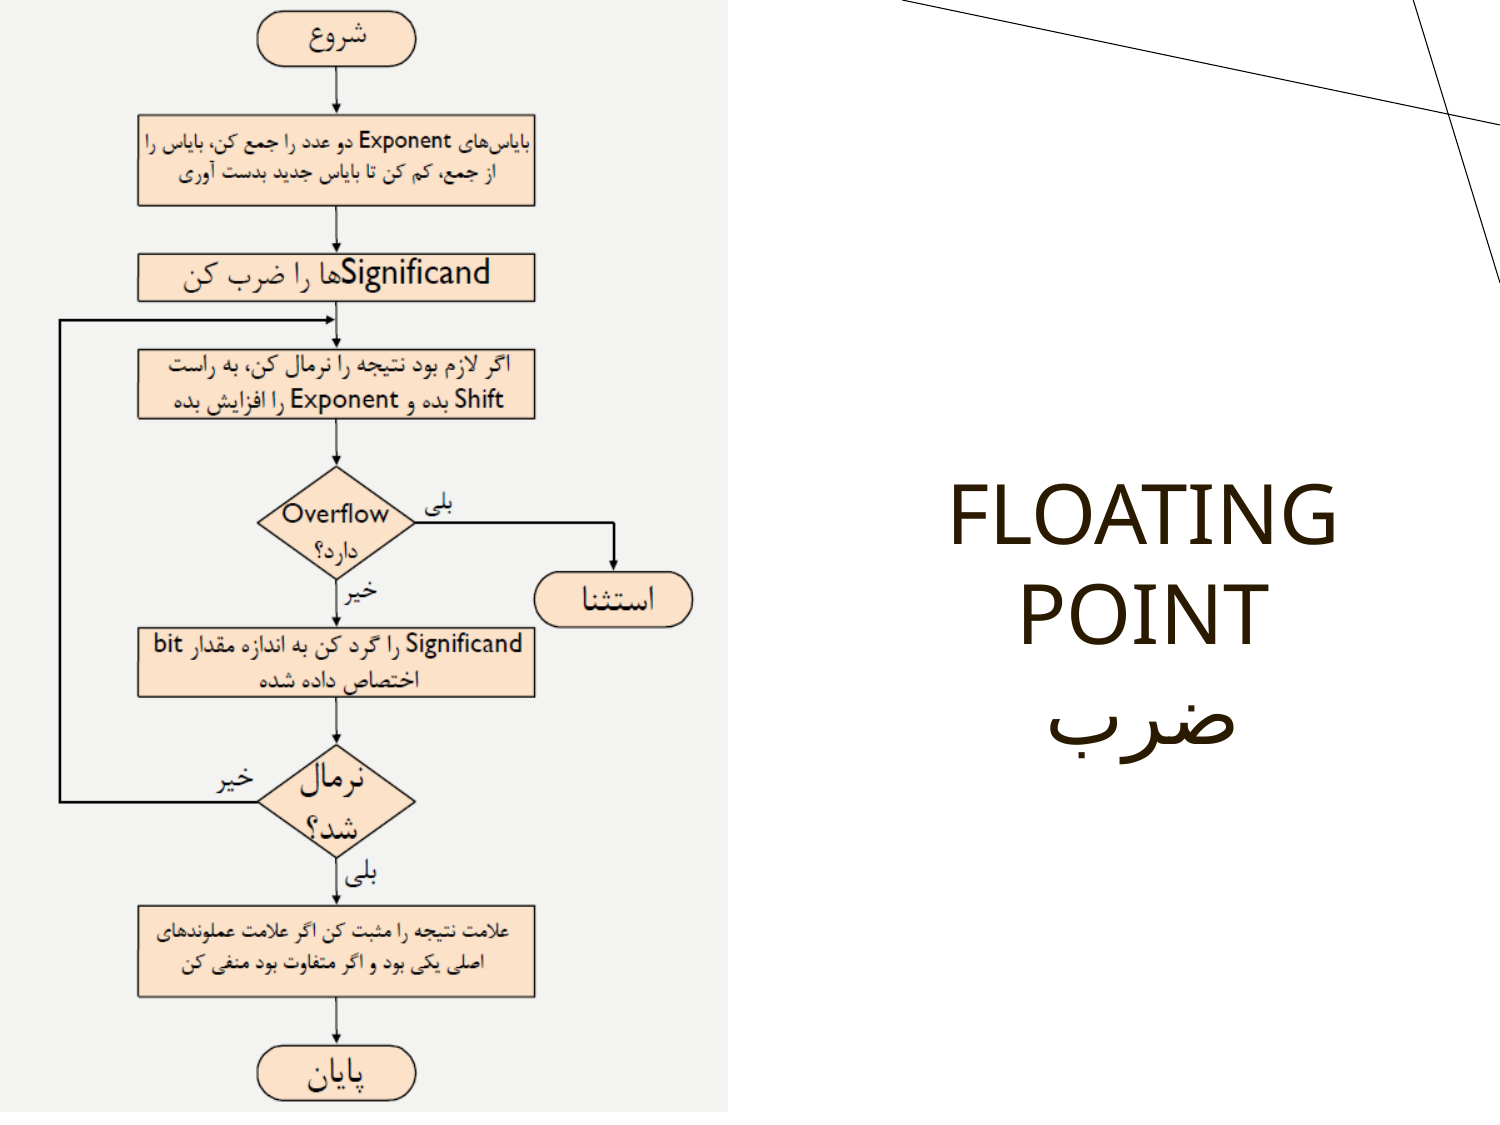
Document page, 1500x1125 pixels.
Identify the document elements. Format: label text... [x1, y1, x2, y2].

text_box FLOATING POINT ضرب [802, 453, 1484, 769]
picture [0, 0, 728, 1112]
